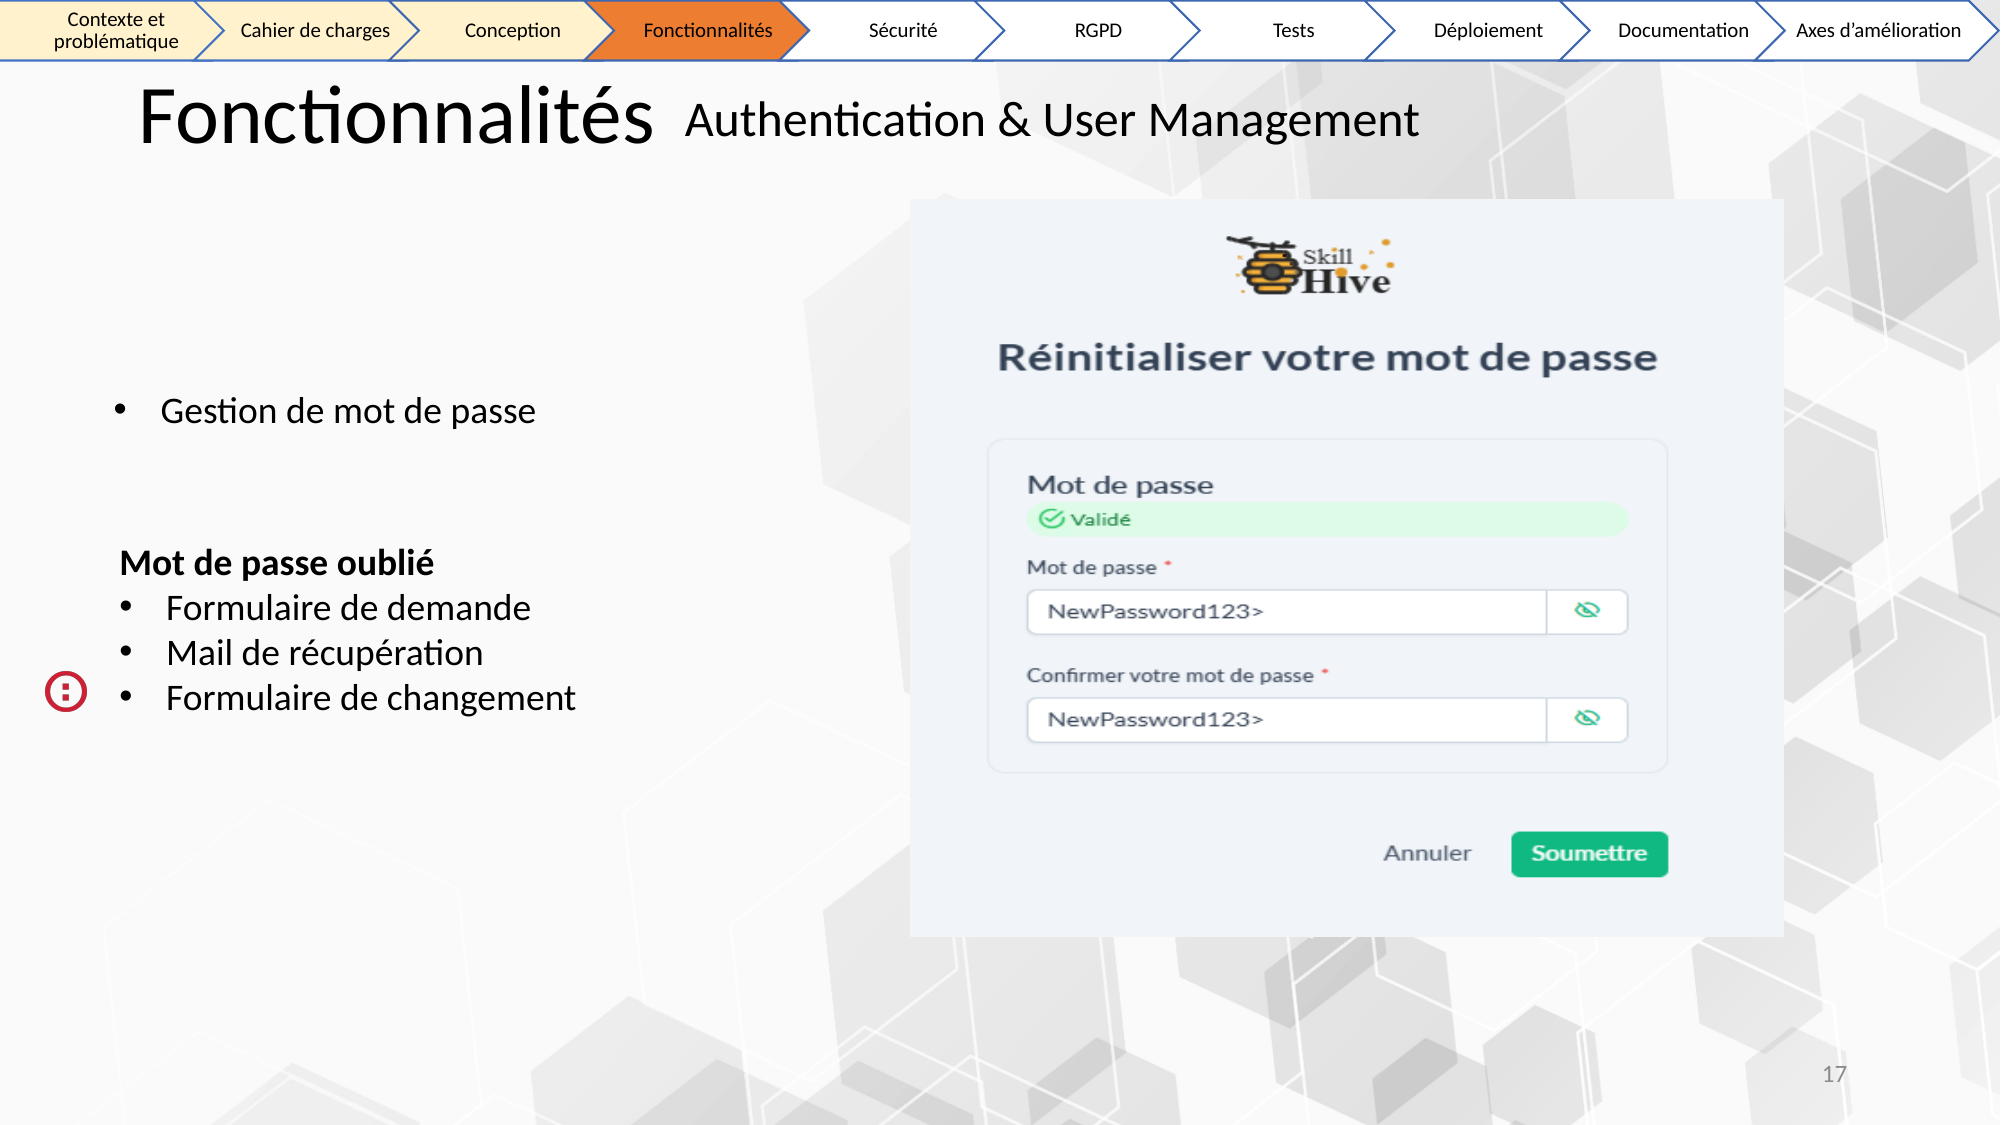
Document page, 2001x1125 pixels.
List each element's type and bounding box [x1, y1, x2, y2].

picture [0, 0, 2000, 1125]
text_box [0, 0, 1999, 61]
